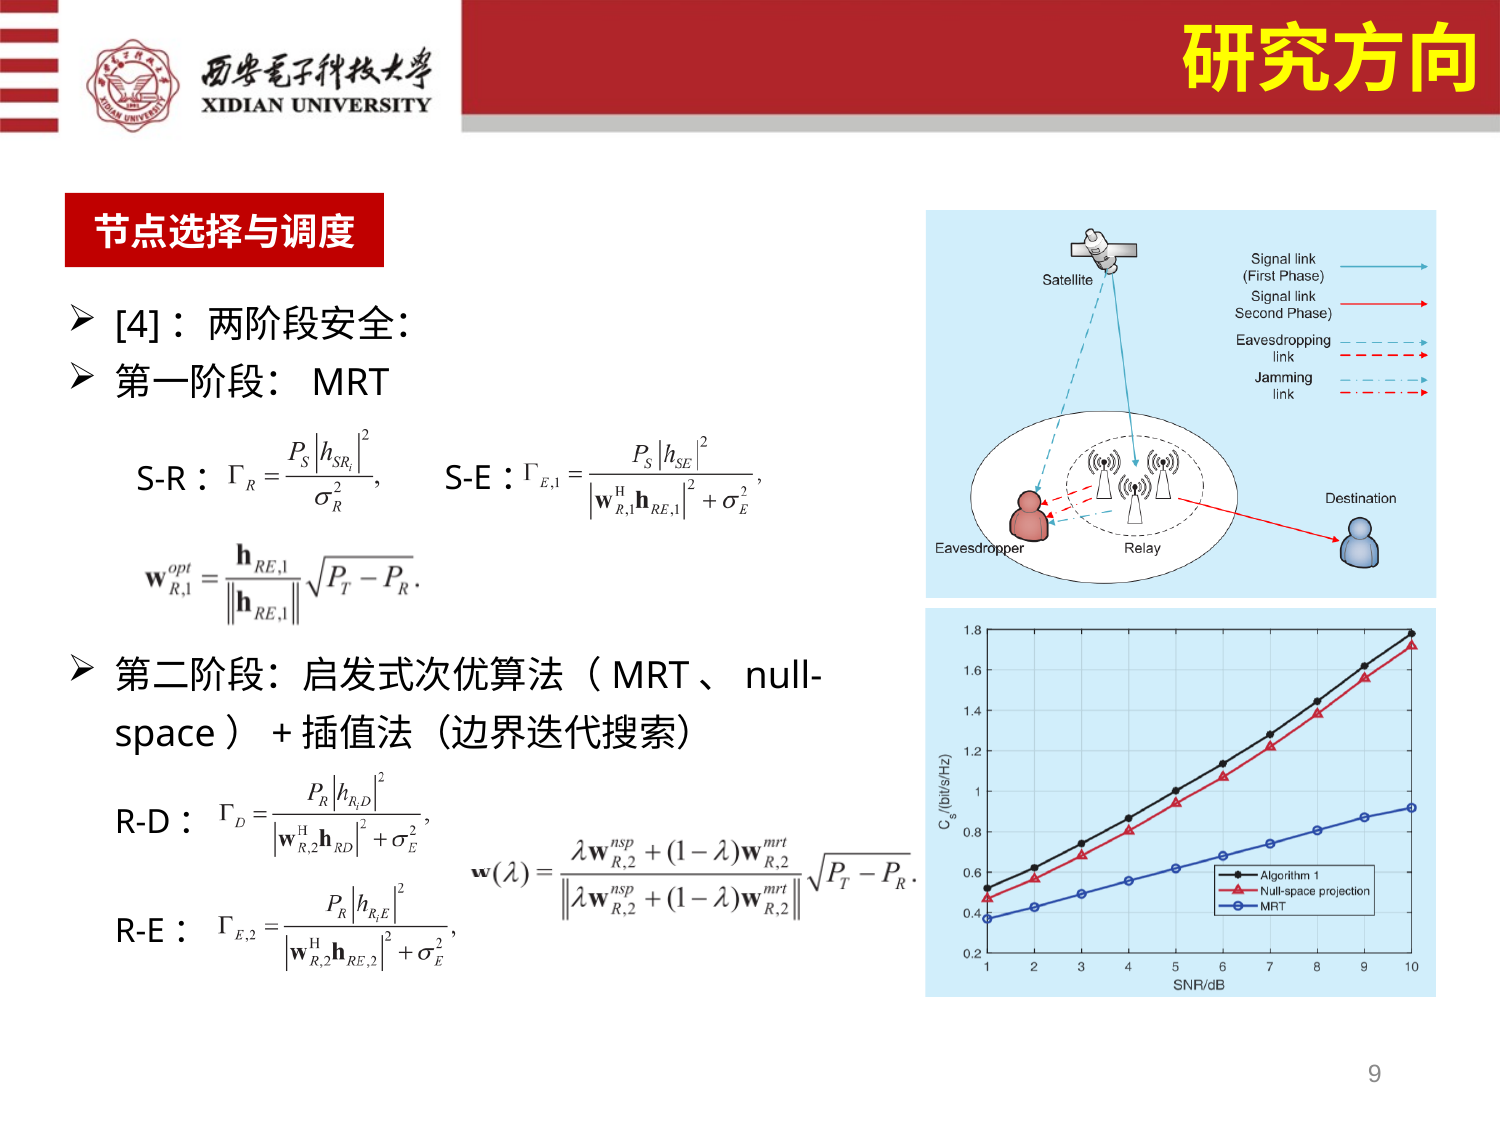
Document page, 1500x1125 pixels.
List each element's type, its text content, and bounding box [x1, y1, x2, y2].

slide_number 9 [1059, 1042, 1397, 1103]
text_box 节点选择与调度 [64, 192, 385, 268]
text_box R-E： [100, 902, 186, 957]
picture [0, 0, 1500, 1125]
text_box R-D： [100, 792, 188, 847]
text_box S-R： [121, 450, 210, 505]
text_box 研究方向 [856, 19, 1496, 92]
text_box S-E： [429, 448, 513, 504]
